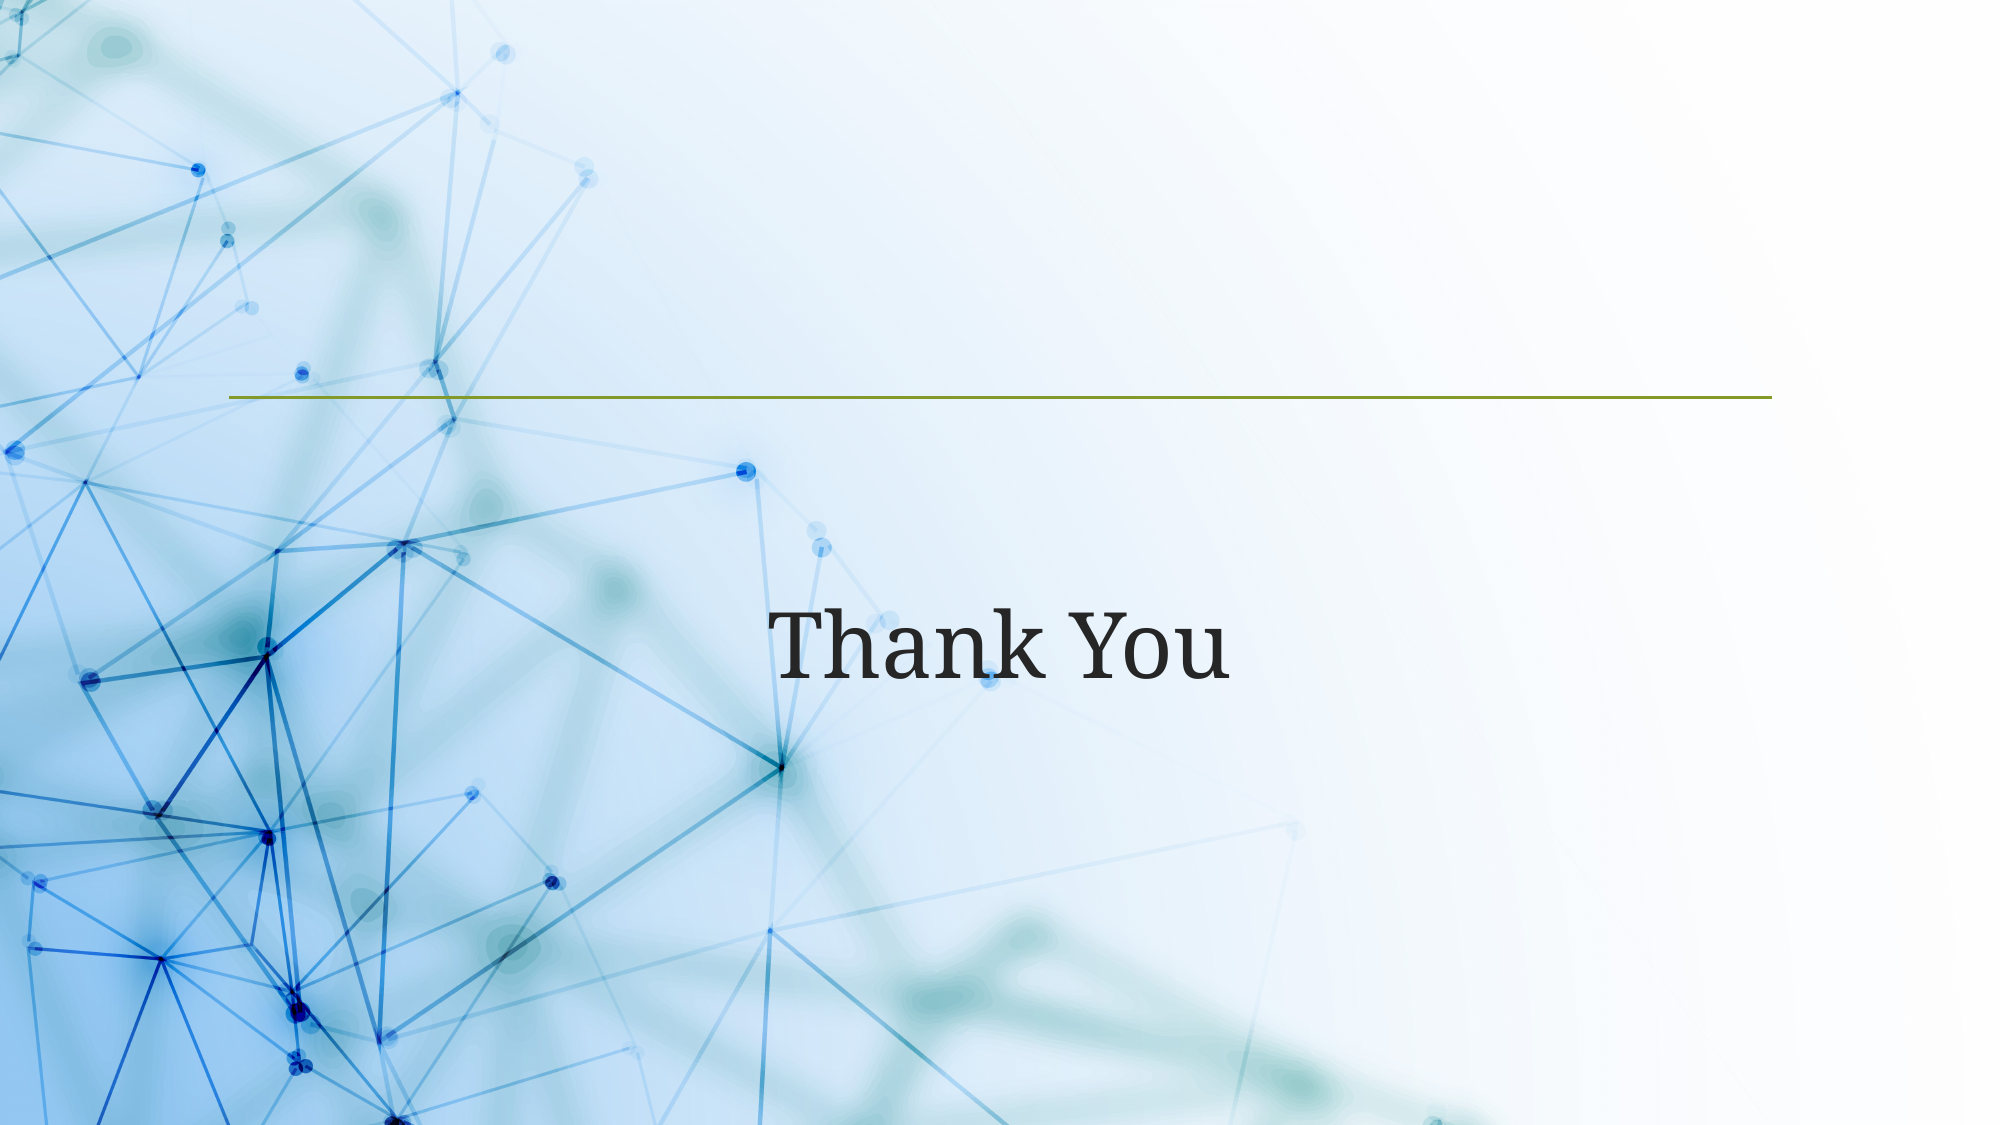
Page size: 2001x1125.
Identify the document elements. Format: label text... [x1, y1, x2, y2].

picture [0, 0, 2001, 1125]
title Thank You [212, 534, 1788, 749]
